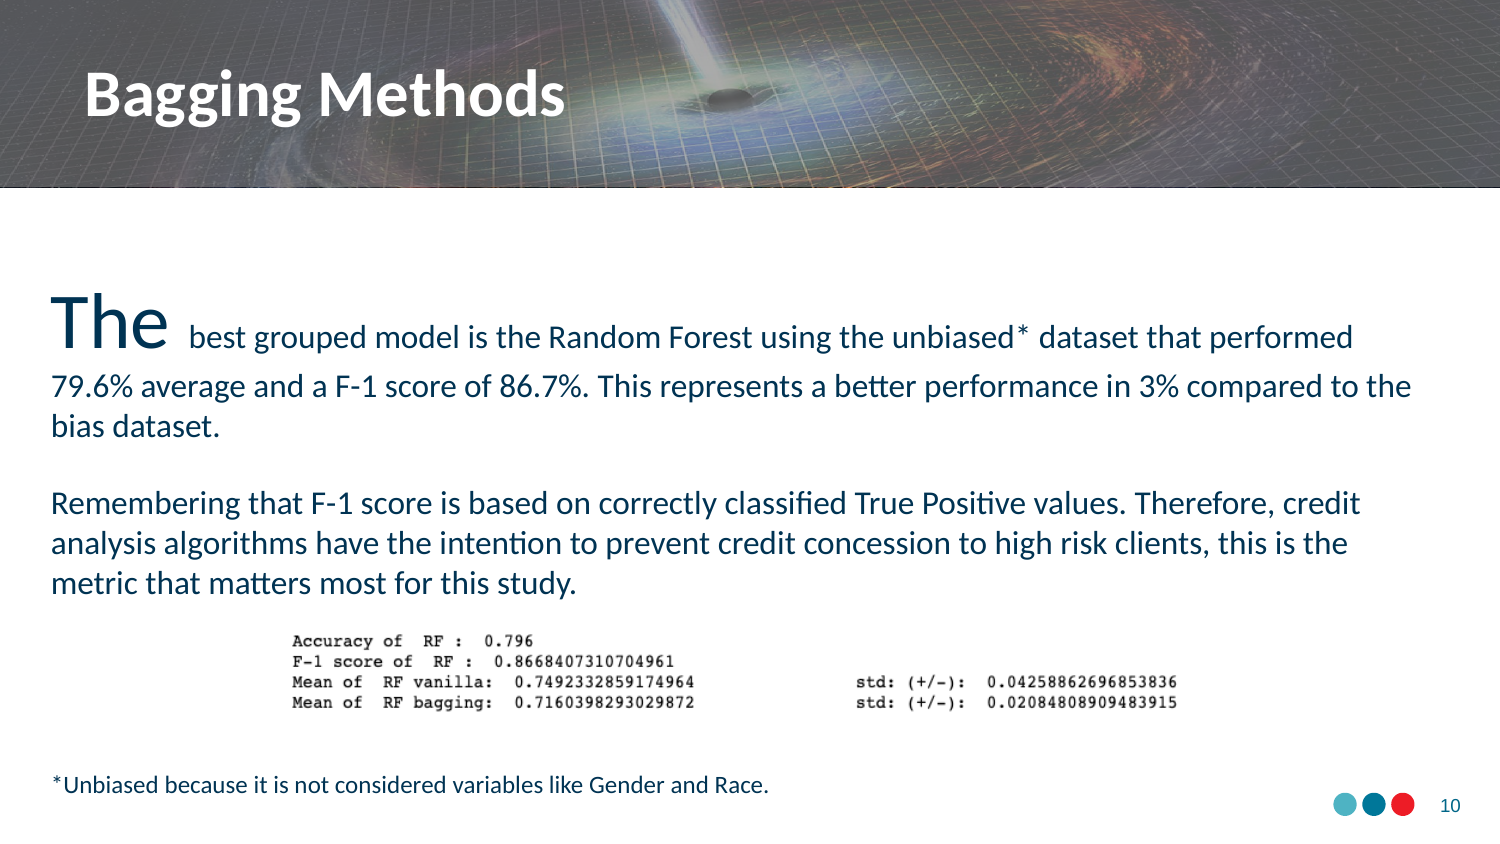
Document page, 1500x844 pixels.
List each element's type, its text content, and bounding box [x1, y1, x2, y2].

slide_number 10 [1425, 782, 1500, 827]
picture [284, 626, 1195, 739]
picture [0, 0, 1500, 188]
text_box *Unbiased because it is not considered variables like Gender and Race. [30, 761, 1449, 806]
text_box The best grouped model is the Random Forest using the unbiased* dataset that performed 79.6% average and a F-1 score of 86.7%. This represents a better performance in 3% compared to the bias dataset. Remembering that F-1 score is based on correctly classified True Positive values. Therefore, credit analysis algorithms have the intention to prevent credit concession to high risk clients, this is the metric that matters most for this study. [30, 261, 1449, 604]
